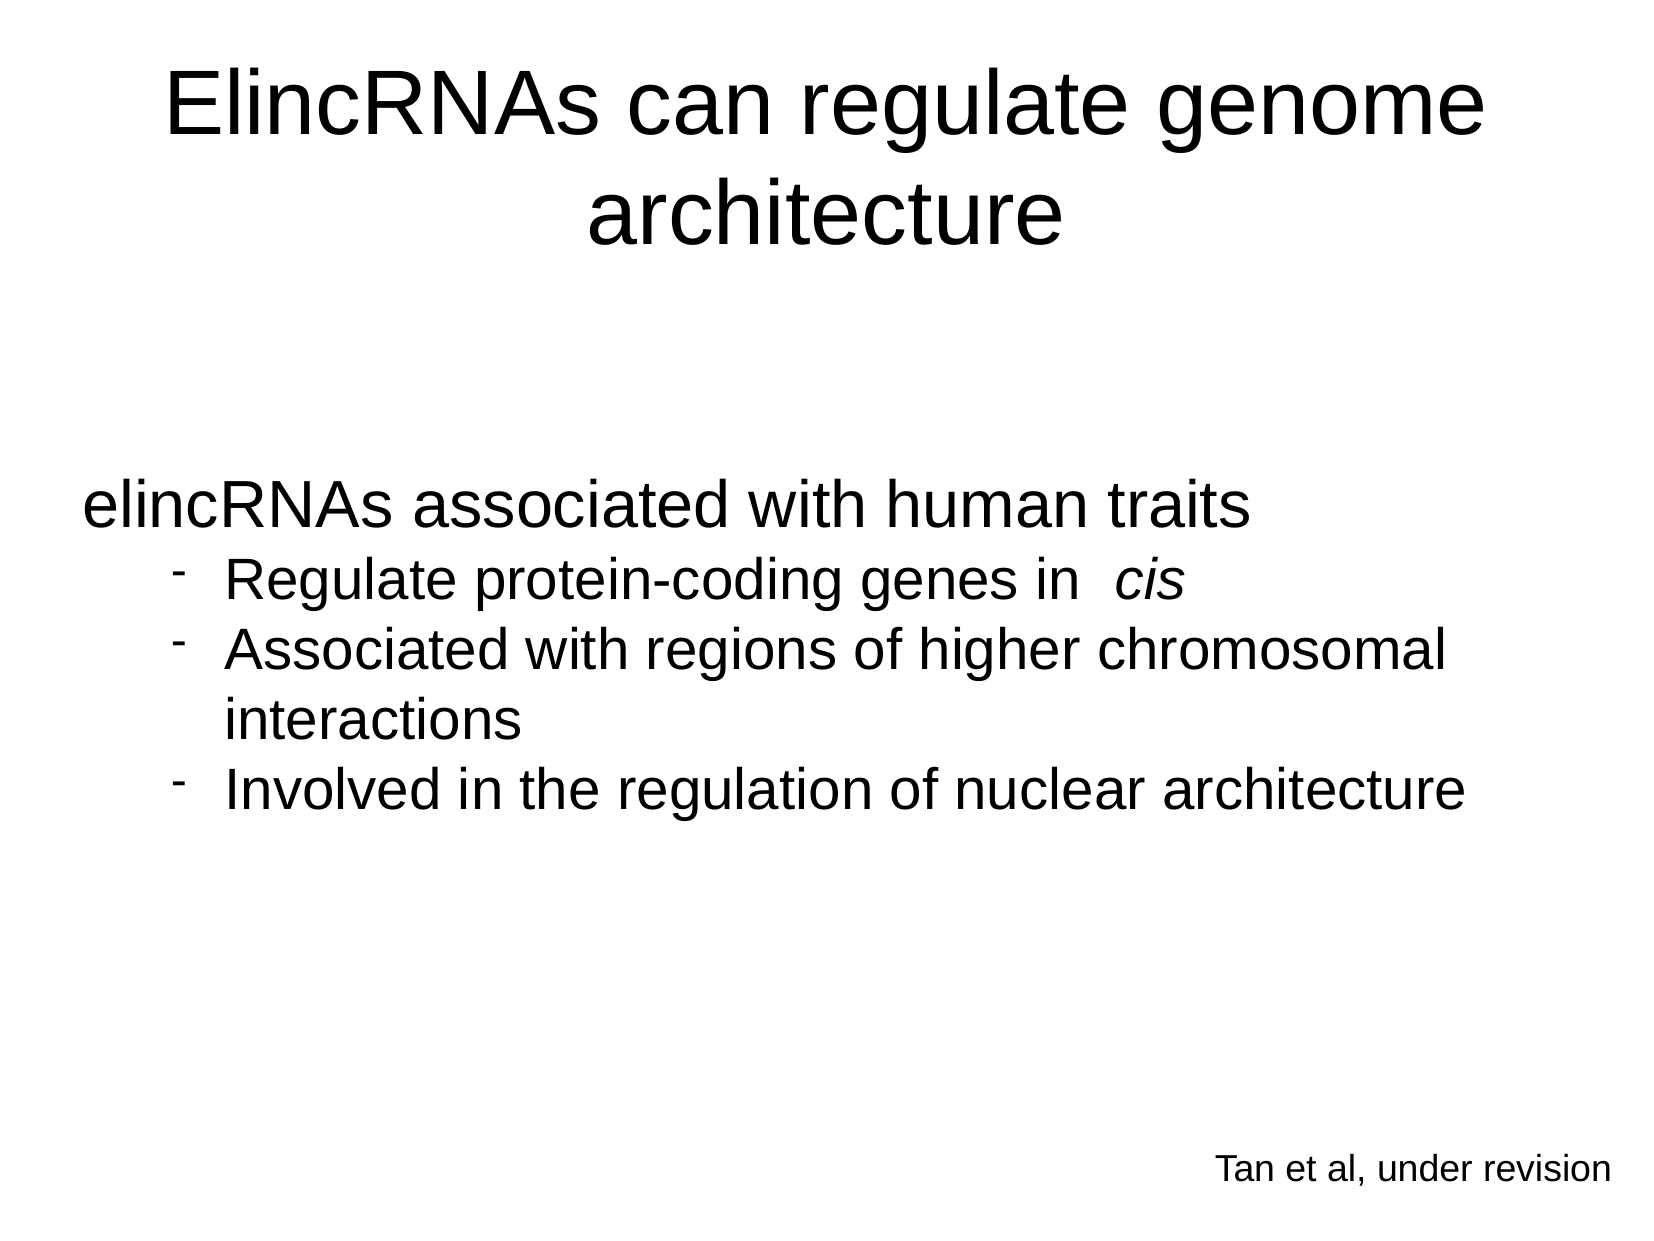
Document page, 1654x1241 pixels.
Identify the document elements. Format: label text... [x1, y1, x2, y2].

text_box Tan et al, under revision [1199, 1136, 1635, 1197]
text_box elincRNAs associated with human traits Regulate protein-coding genes in cis Associated with regions of higher chromosomal interactions Involved in the regulation of nuclear architecture [82, 461, 1571, 1180]
text_box ElincRNAs can regulate genome architecture [82, 49, 1571, 256]
